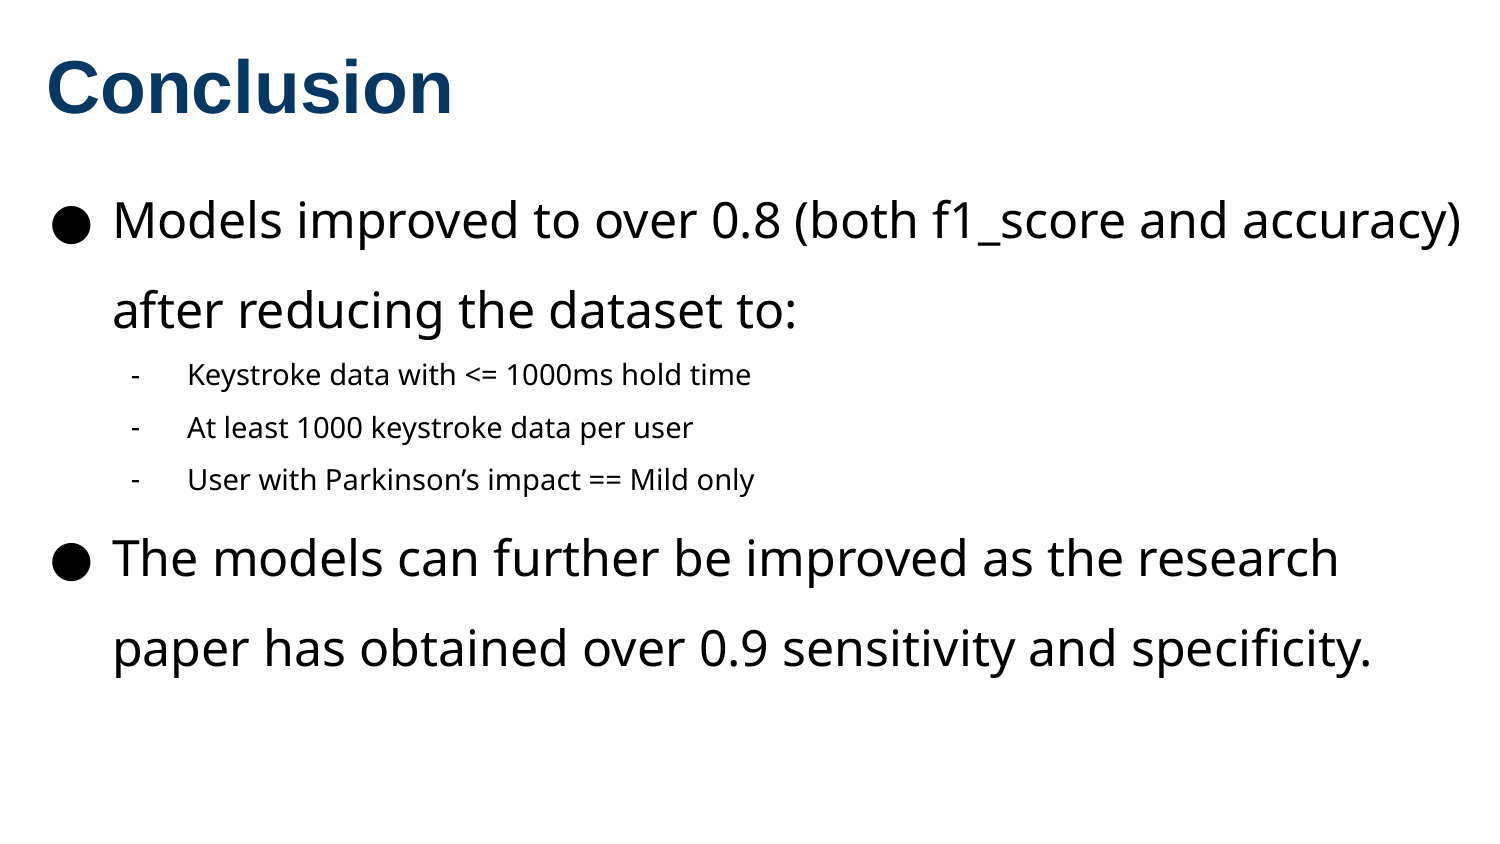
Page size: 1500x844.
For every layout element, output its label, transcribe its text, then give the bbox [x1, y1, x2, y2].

list Models improved to over 0.8 (both f1_score and accuracy) after reducing the dataset to: Keystroke data with <= 1000ms hold time At least 1000 keystroke data per user User with Parkinson’s impact == Mild only The models can further be improved as the research paper has obtained over 0.9 sensitivity and specificity. [22, 143, 1480, 789]
title Conclusion [31, 23, 1480, 143]
